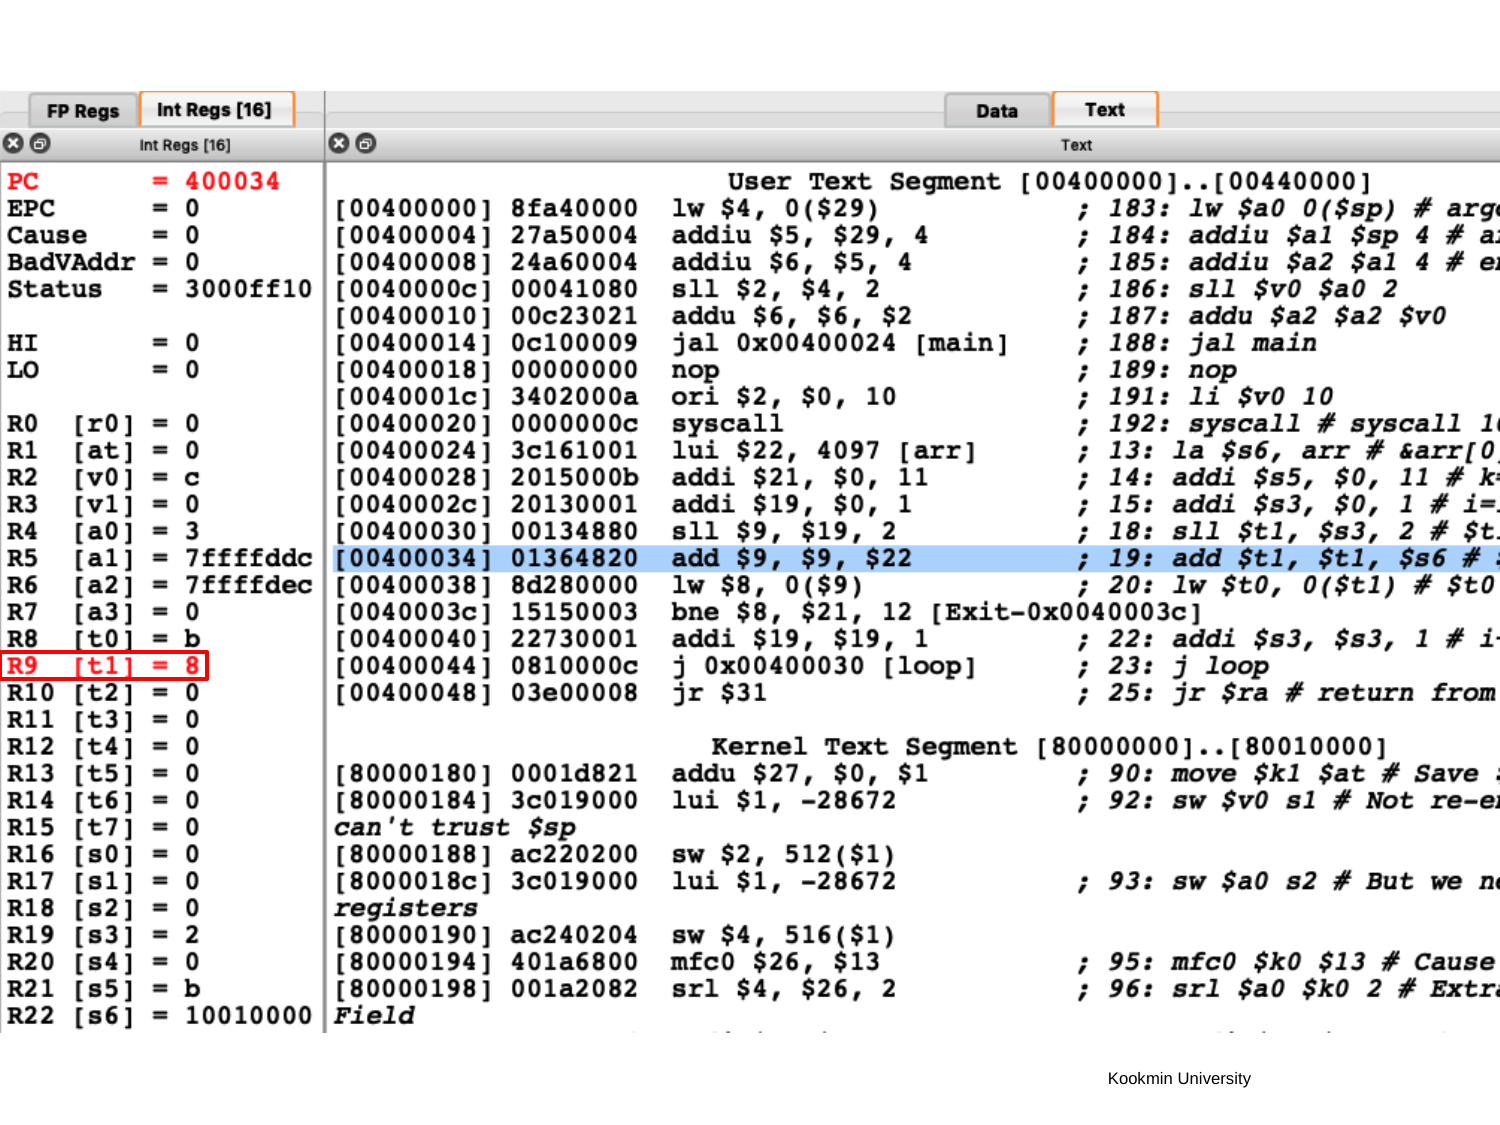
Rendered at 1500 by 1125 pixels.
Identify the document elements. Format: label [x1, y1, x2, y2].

picture [0, 91, 1500, 1034]
